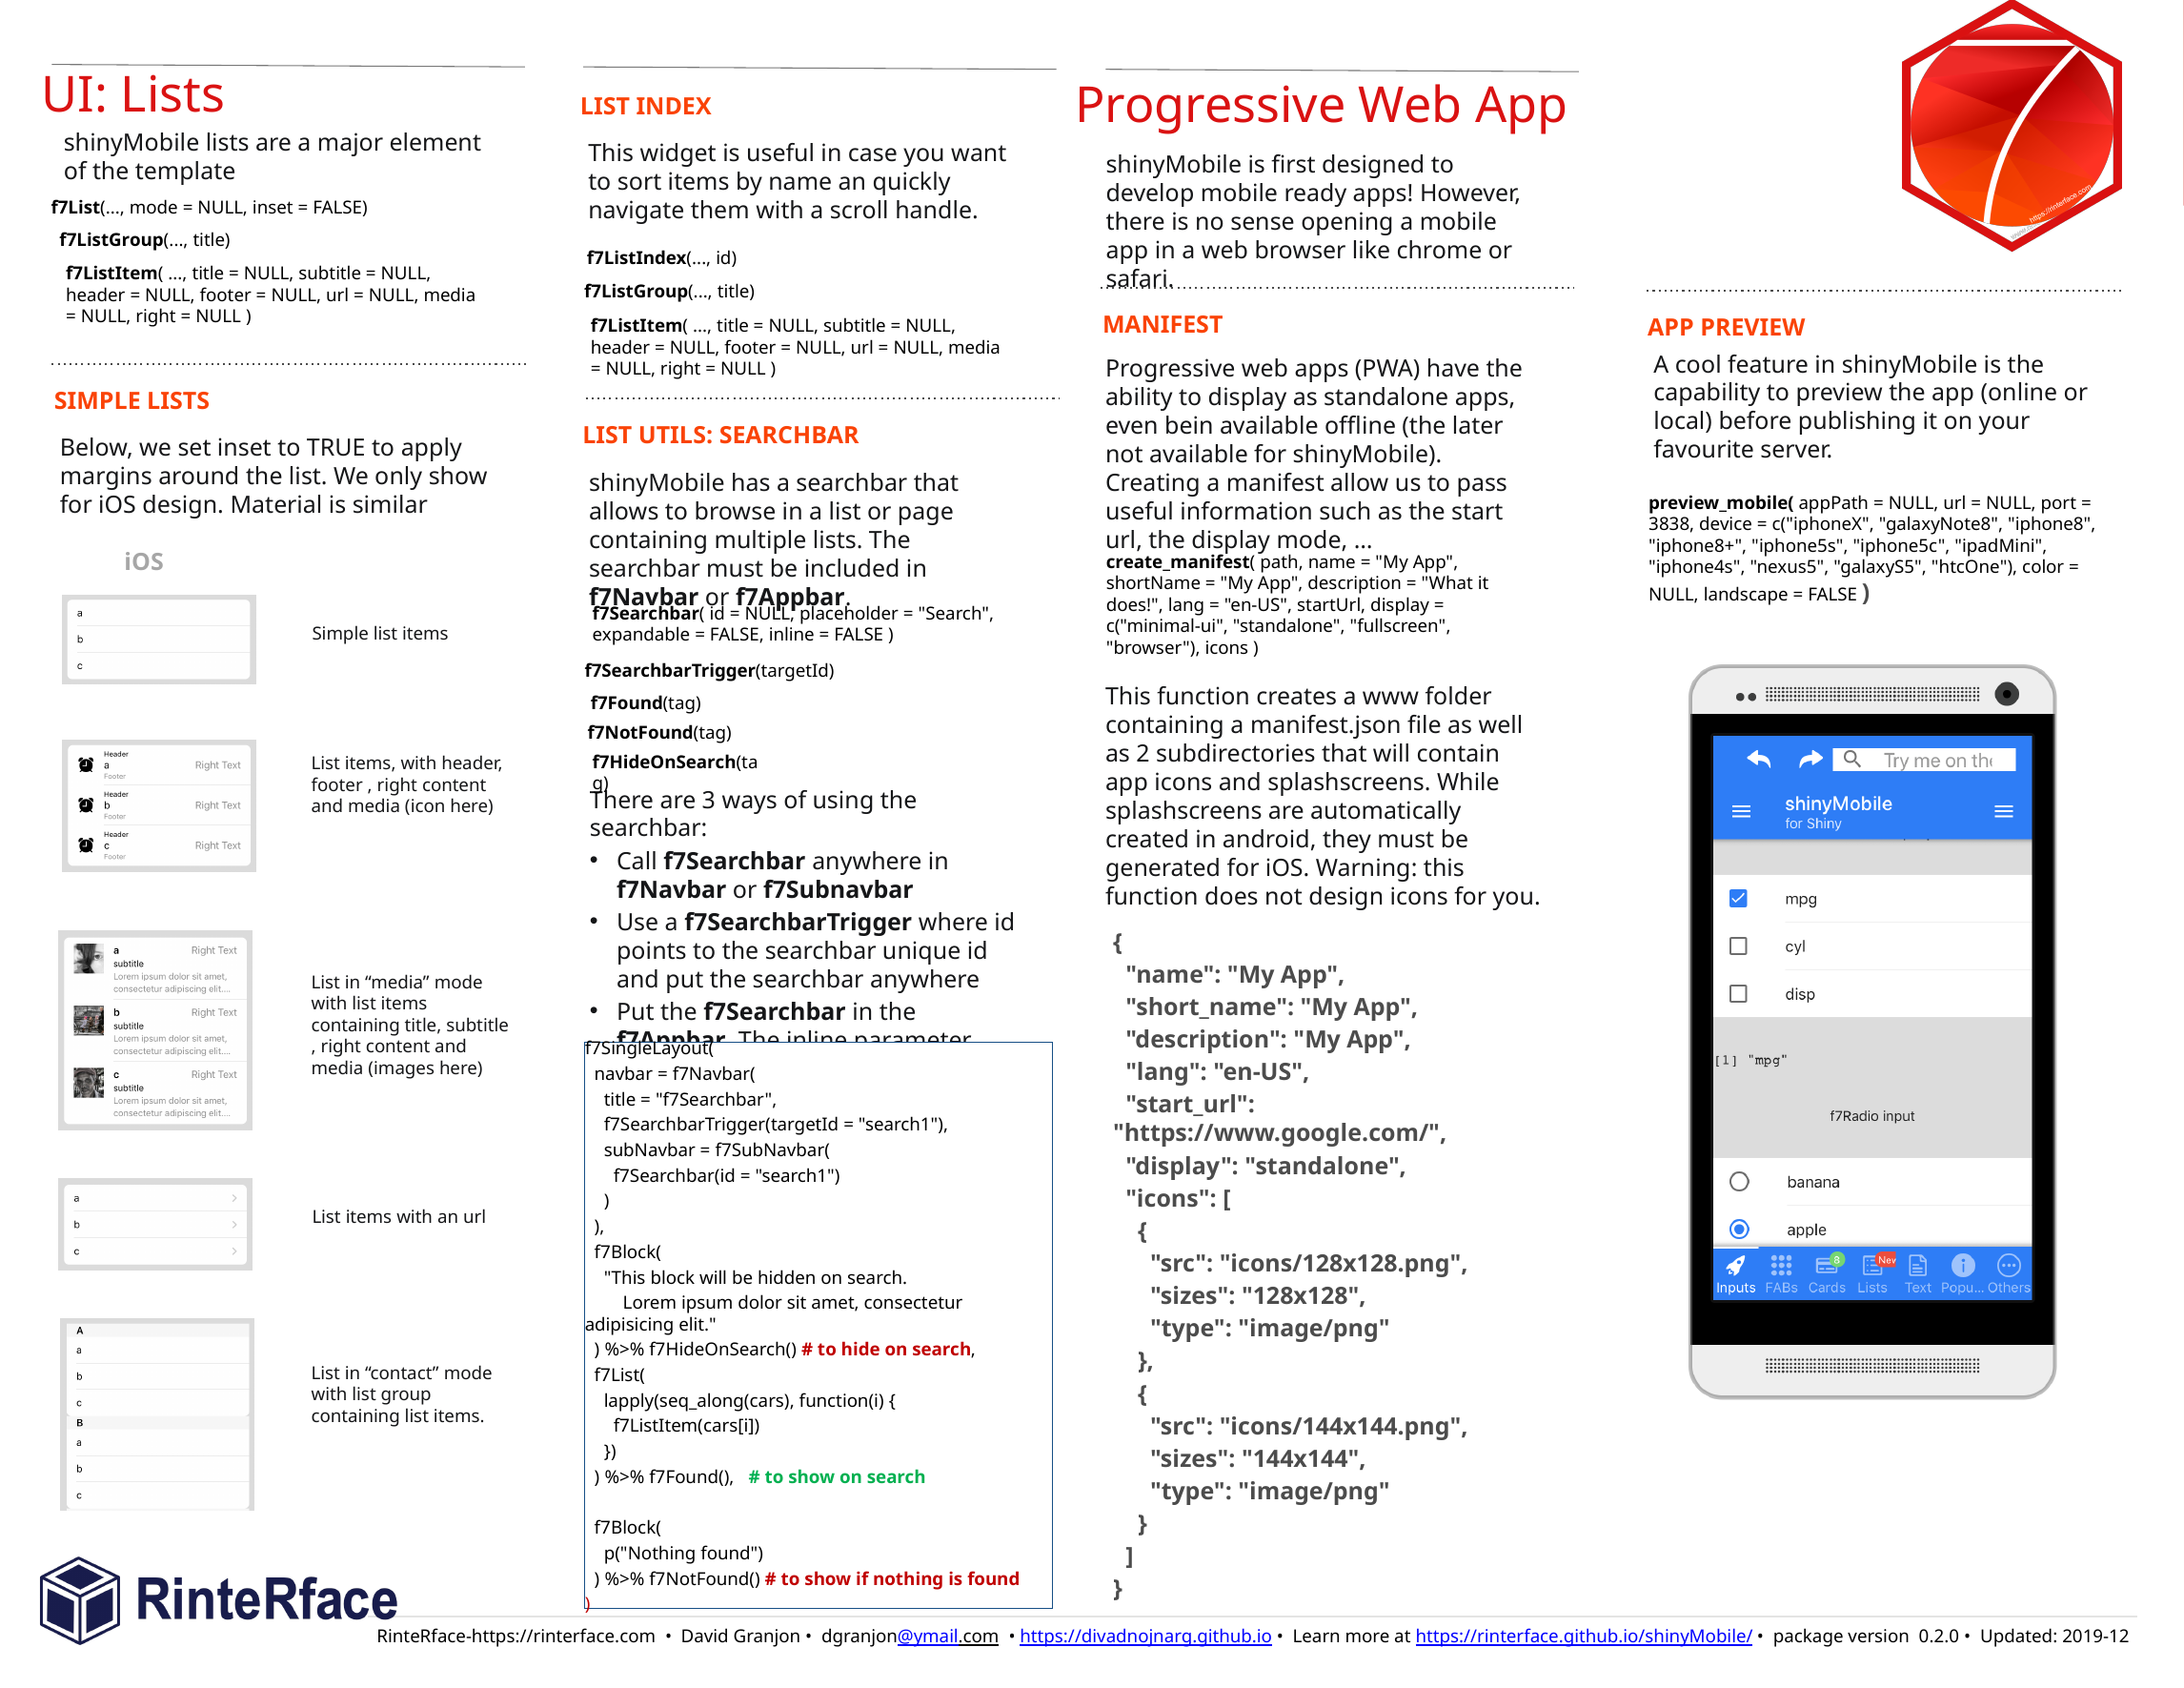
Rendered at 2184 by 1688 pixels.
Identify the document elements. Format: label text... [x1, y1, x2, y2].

text_box f7ListIndex(..., id) [573, 239, 751, 273]
text_box LIST INDEX [577, 89, 714, 122]
text_box List items, with header, footer , right content and media (icon here) [296, 744, 524, 824]
text_box shinyMobile has a searchbar that allows to browse in a list or page containing multiple lists. The searchbar must be included in f7Navbar or f7Appbar. [575, 460, 1041, 618]
text_box f7ListItem( ..., title = NULL, subtitle = NULL, header = NULL, footer = NULL, url = NULL, media = NULL, right = NULL ) [576, 307, 1027, 386]
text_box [1308, 0, 2184, 397]
picture [57, 1178, 253, 1271]
text_box preview_mobile( appPath = NULL, url = NULL, port = 3838, device = c("iphoneX", "galaxyNote8", "iphone8", "iphone8+", "iphone5s", "iphone5c", "ipadMini", "iphone4s", "nexus5", "galaxyS5", "htcOne"), color = NULL, landscape = FALSE ) [1634, 483, 2138, 613]
picture [1660, 649, 2085, 1421]
text_box f7SingleLayout( navbar = f7Navbar( title = "f7Searchbar", f7SearchbarTrigger(targetId = "search1"), subNavbar = f7SubNavbar( f7Searchbar(id = "search1") ) ), f7Block( "This block will be hidden on search. Lorem ipsum dolor sit amet, consectetur adipisicing elit." ) %>% f7HideOnSearch() # to hide on search, f7List( lapply(seq_along(cars), function(i) { f7ListItem(cars[i]) }) ) %>% f7Found(), # to show on search f7Block( p("Nothing found") ) %>% f7NotFound() # to show if nothing is found ) [584, 1042, 1053, 1609]
text_box f7ListGroup(..., title) [45, 220, 245, 257]
text_box f7SearchbarTrigger(targetId) [570, 652, 849, 688]
text_box Progressive web apps (PWA) have the ability to display as standalone apps, even bein available offline (the later not available for shinyMobile). Creating a manifest allow us to pass useful information such as the start url, the display mode, … [1091, 346, 1557, 560]
text_box SIMPLE LISTS [51, 383, 212, 417]
text_box Simple list items [297, 615, 467, 651]
text_box f7ListItem( ..., title = NULL, subtitle = NULL, header = NULL, footer = NULL, url = NULL, media = NULL, right = NULL ) [51, 254, 503, 334]
text_box MANIFEST [1101, 307, 1225, 340]
text_box This widget is useful in case you want to sort items by name an quickly navigate them with a scroll handle. [574, 131, 1040, 231]
picture [62, 740, 256, 873]
text_box UI: Lists [39, 72, 228, 124]
text_box Progressive Web App [1073, 82, 1304, 134]
text_box A cool feature in shinyMobile is the capability to preview the app (online or local) before publishing it on your favourite server. [1639, 404, 2105, 471]
picture [62, 595, 256, 684]
text_box Below, we set inset to TRUE to apply margins around the list. We only show for iOS design. Material is similar [46, 425, 512, 526]
text_box shinyMobile lists are a major element of the template [50, 120, 516, 192]
text_box f7List(..., mode = NULL, inset = FALSE) [36, 189, 382, 225]
text_box There are 3 ways of using the searchbar: Call f7Searchbar anywhere in f7Navbar or f7Subnavbar Use a f7SearchbarTrigger where id points to the searchbar unique id and put the searchbar anywhere Put the f7Searchbar in the f7Appbar. The inline parameter must be TRUE [576, 777, 1041, 1089]
text_box This function creates a www folder containing a manifest.json file as well as 2 subdirectories that will contain app icons and splashscreens. While splashscreens are automatically created in android, they must be generated for iOS. Warning: this function does not design icons for you. [1091, 674, 1557, 917]
text_box List in “contact” mode with list group containing list items. [296, 1353, 524, 1434]
text_box create_manifest( path, name = "My App", shortName = "My App", description = "What it does!", lang = "en-US", startUrl, display = c("minimal-ui", "standalone", "fullscreen", "browser"), icons ) [1092, 543, 1537, 665]
text_box { "name": "My App", "short_name": "My App", "description": "My App", "lang": "en-US", "start_url": "https://www.google.com/", "display": "standalone", "icons": [ { "src": "icons/128x128.png", "sizes": "128x128", "type": "image/png" }, { "src": "icons/144x144.png", "sizes": "144x144", "type": "image/png" } ] } [1099, 919, 1586, 1610]
text_box List items with an url [297, 1198, 512, 1234]
text_box f7HideOnSearch(tag) [577, 742, 780, 801]
text_box f7ListGroup(..., title) [570, 273, 769, 309]
text_box iOS [122, 544, 166, 578]
picture [59, 1318, 254, 1511]
text_box f7NotFound(tag) [573, 714, 746, 750]
text_box shinyMobile is first designed to develop mobile ready apps! However, there is no sense opening a mobile app in a web browser like chrome or safari. [1091, 142, 1304, 299]
picture [57, 930, 253, 1130]
text_box f7Searchbar( id = NULL, placeholder = "Search", expandable = FALSE, inline = FALSE ) [577, 595, 1053, 652]
text_box List in “media” mode with list items containing title, subtitle , right content and media (images here) [296, 964, 524, 1086]
picture [33, 1538, 416, 1658]
text_box RinteRface-https://rinterface.com • David Granjon • dgranjon@ymail.com • https://divadnojnarg.github.io • Learn more at https://rinterface.github.io/shinyMobile/ • package version 0.2.0 • Updated: 2019-12 [423, 1617, 2138, 1657]
text_box f7Found(tag) [576, 684, 716, 714]
text_box LIST UTILS: SEARCHBAR [580, 417, 862, 451]
picture [1902, 0, 2122, 253]
